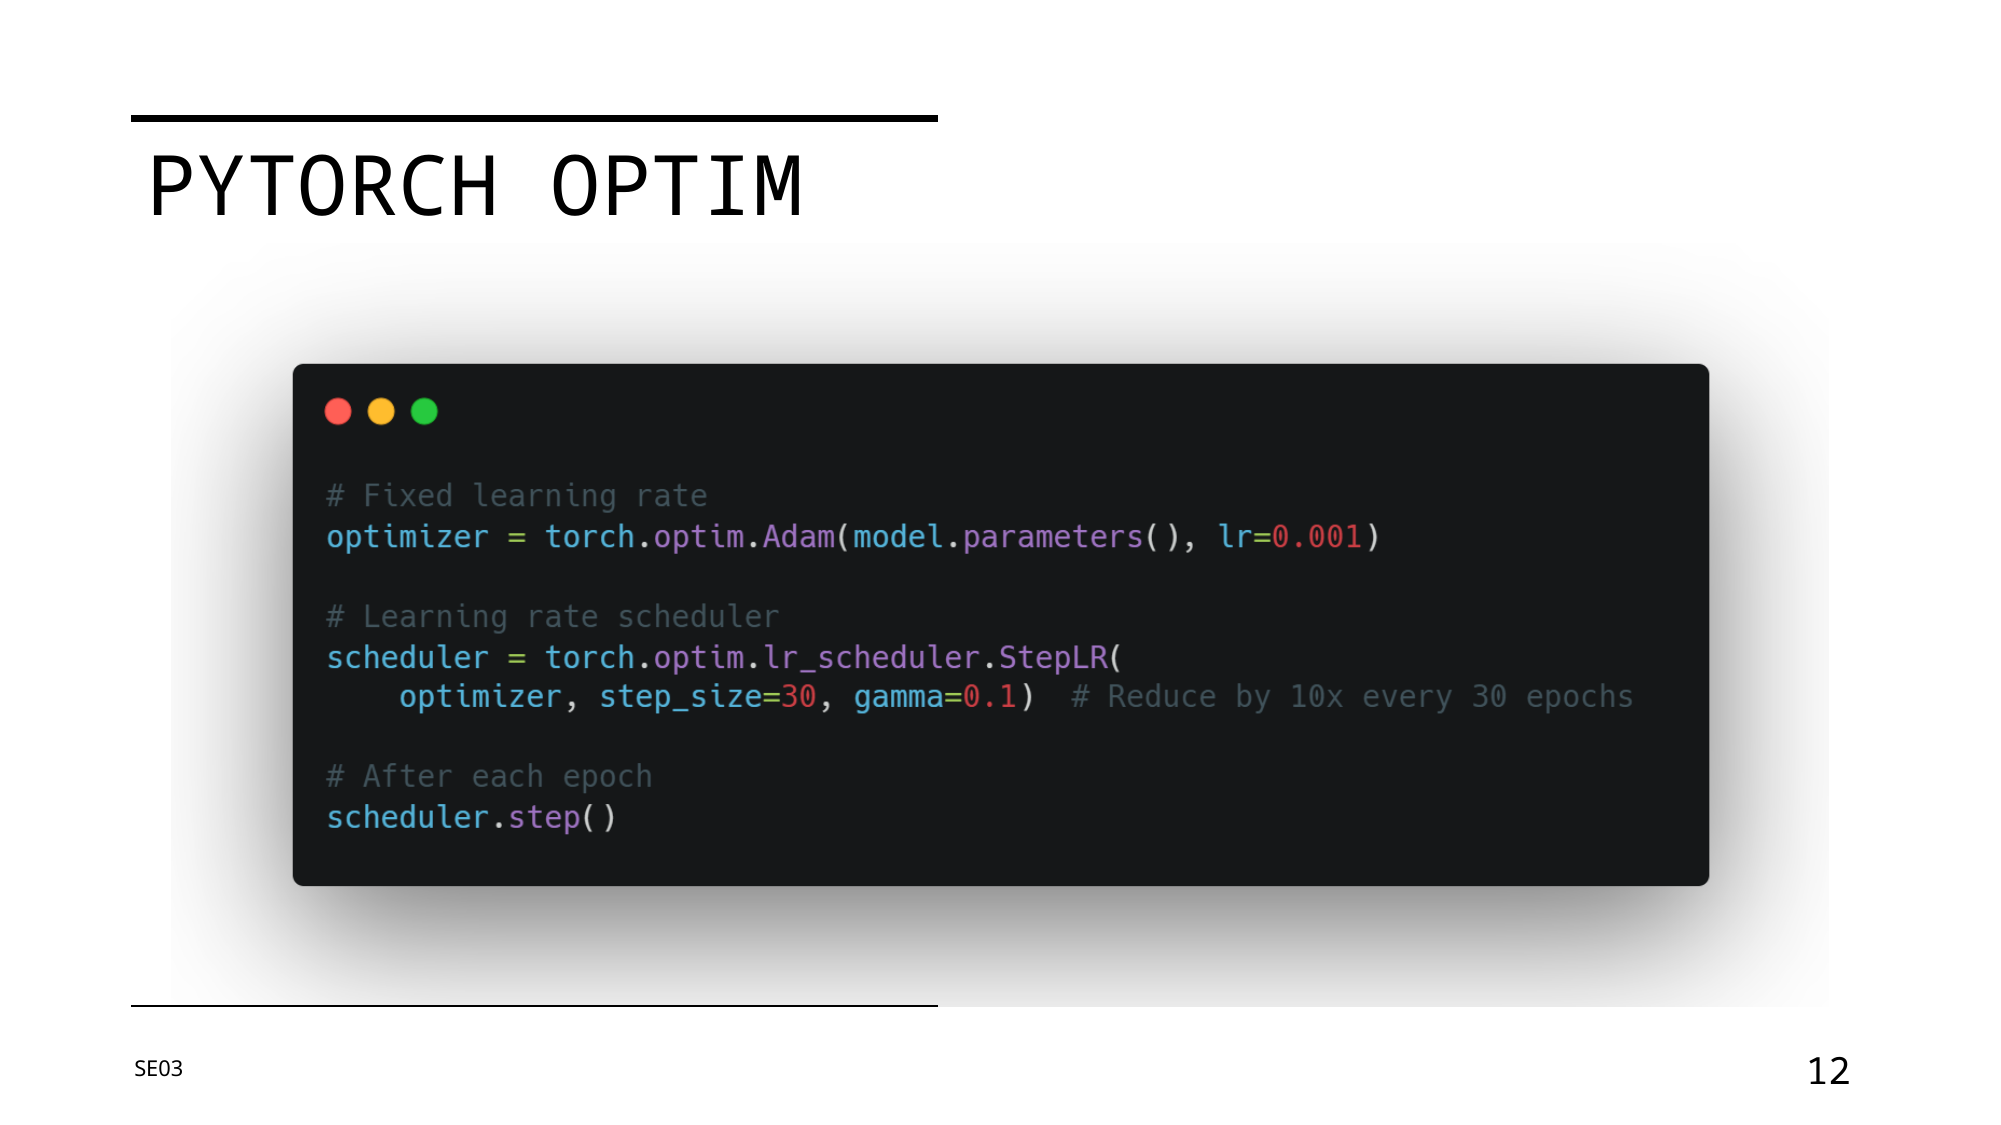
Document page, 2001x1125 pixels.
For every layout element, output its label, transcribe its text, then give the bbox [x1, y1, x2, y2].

picture [171, 243, 1829, 1007]
text_box 12 [1791, 1042, 1902, 1103]
text_box PYTORCH OPTIM [131, 124, 847, 376]
text_box SE03 [119, 1038, 865, 1098]
